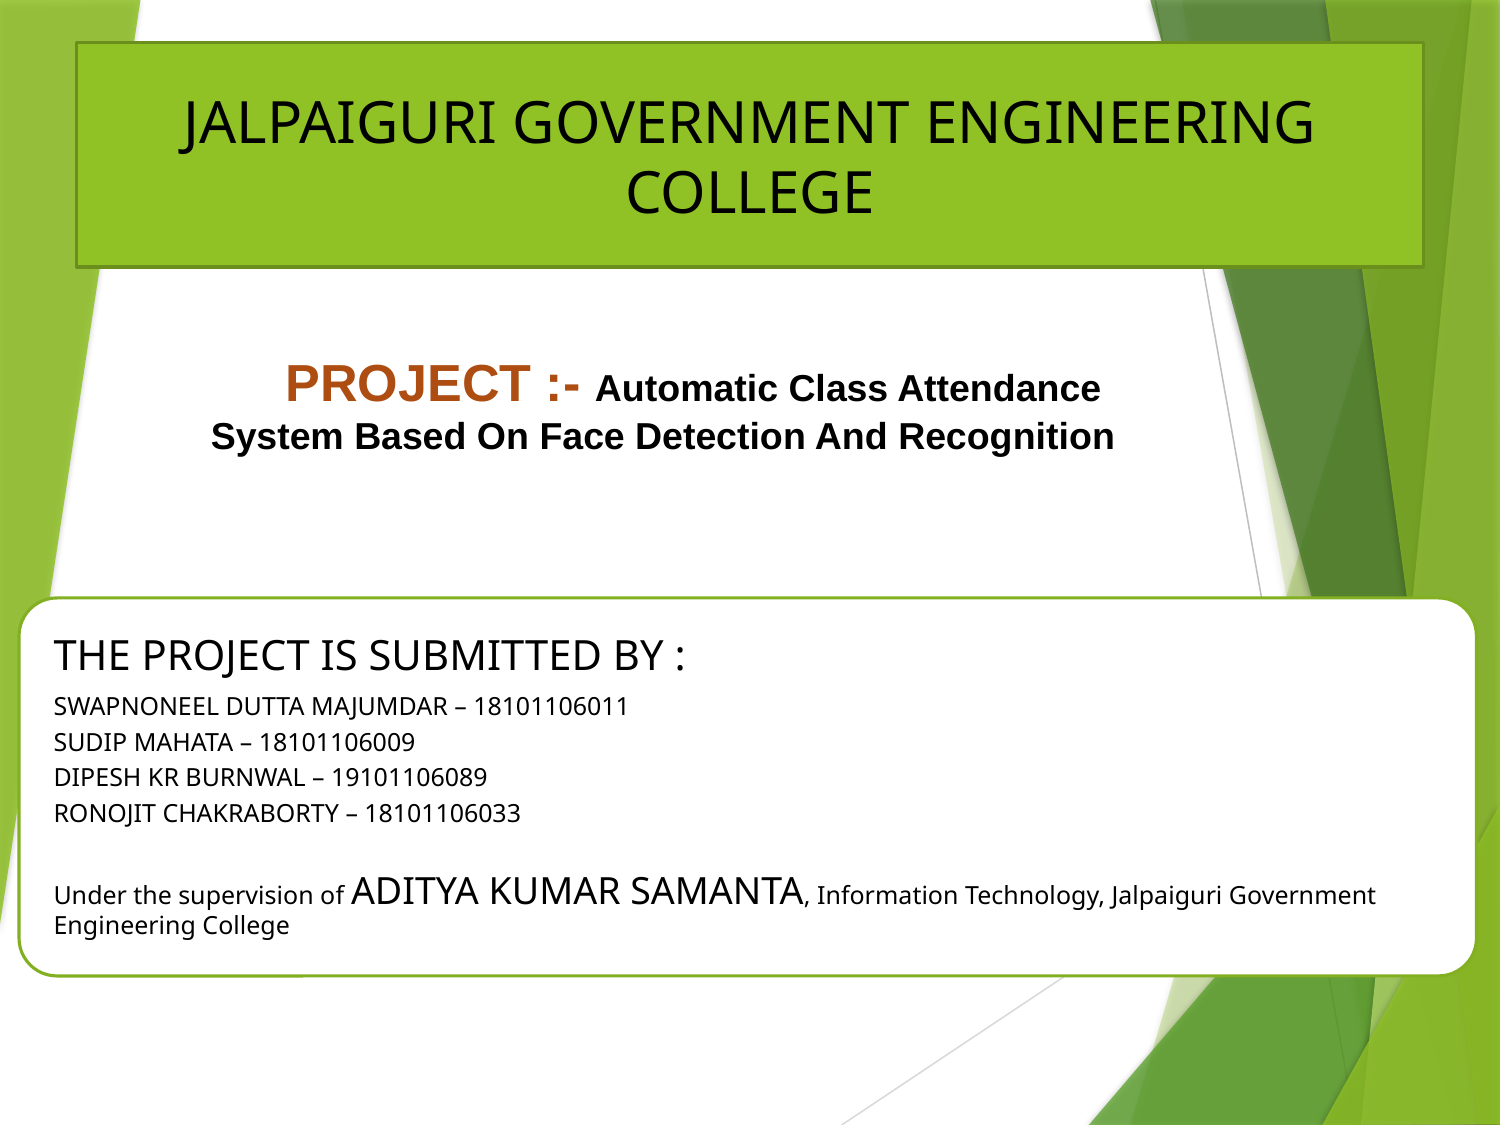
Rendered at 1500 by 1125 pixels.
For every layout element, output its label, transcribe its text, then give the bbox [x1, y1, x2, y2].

text_box JALPAIGURI GOVERNMENT ENGINEERING COLLEGE [75, 41, 1425, 269]
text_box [17, 597, 1478, 977]
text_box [131, 986, 1335, 1046]
text_box PROJECT :- Automatic Class Attendance System Based On Face Detection And Recognition [182, 342, 1176, 465]
